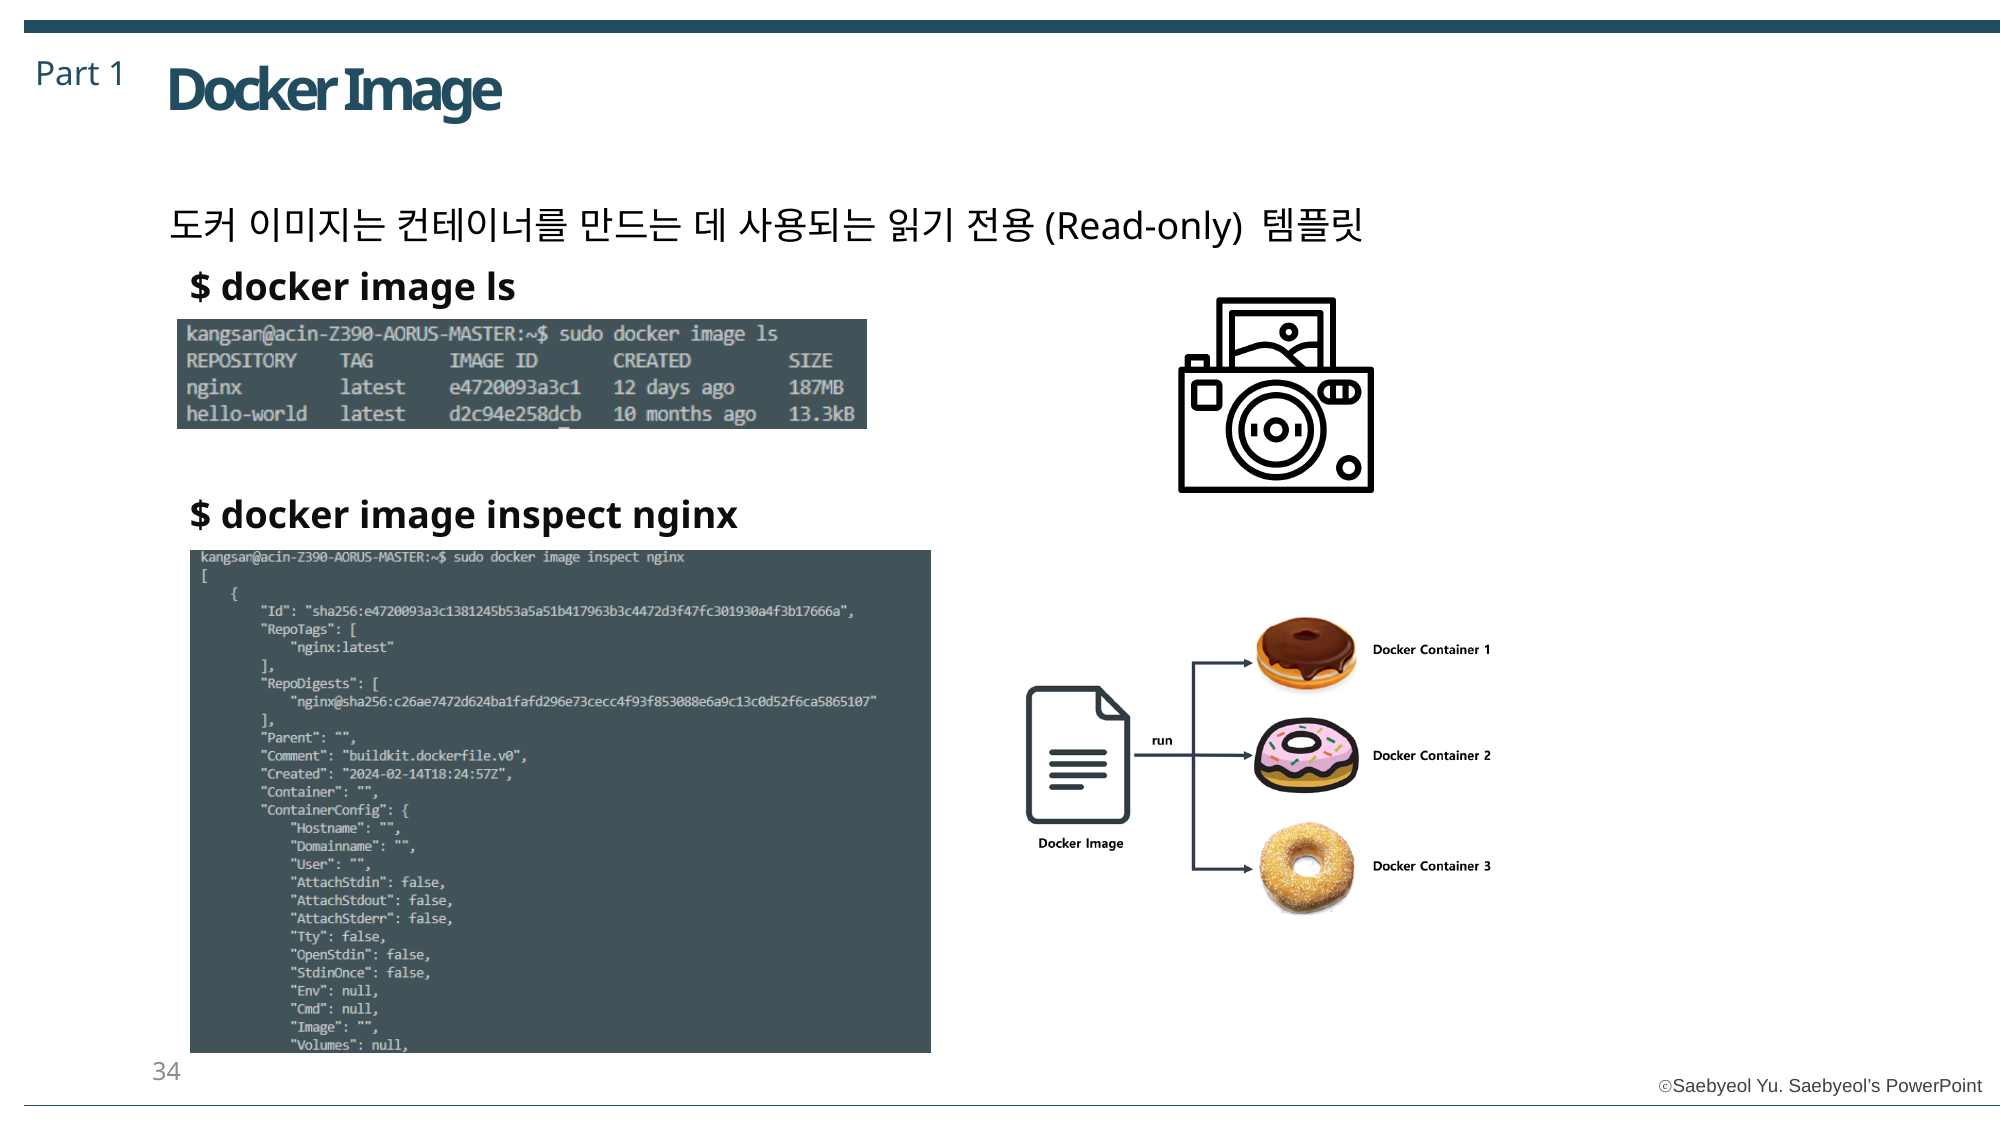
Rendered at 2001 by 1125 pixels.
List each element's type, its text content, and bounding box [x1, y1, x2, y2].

slide_number 34 [137, 1042, 588, 1103]
text_box 도커 이미지는 컨테이너를 만드는 데 사용되는 읽기 전용(Read-only) 템플릿 [154, 194, 1491, 255]
text_box Part 1 [20, 44, 143, 100]
picture [190, 550, 931, 1053]
text_box Docker Image [150, 44, 520, 130]
picture [177, 319, 867, 429]
text_box $ docker image inspect nginx [174, 483, 1175, 589]
text_box $ docker image ls [174, 255, 1175, 361]
picture [993, 609, 1529, 931]
picture [1174, 294, 1377, 496]
